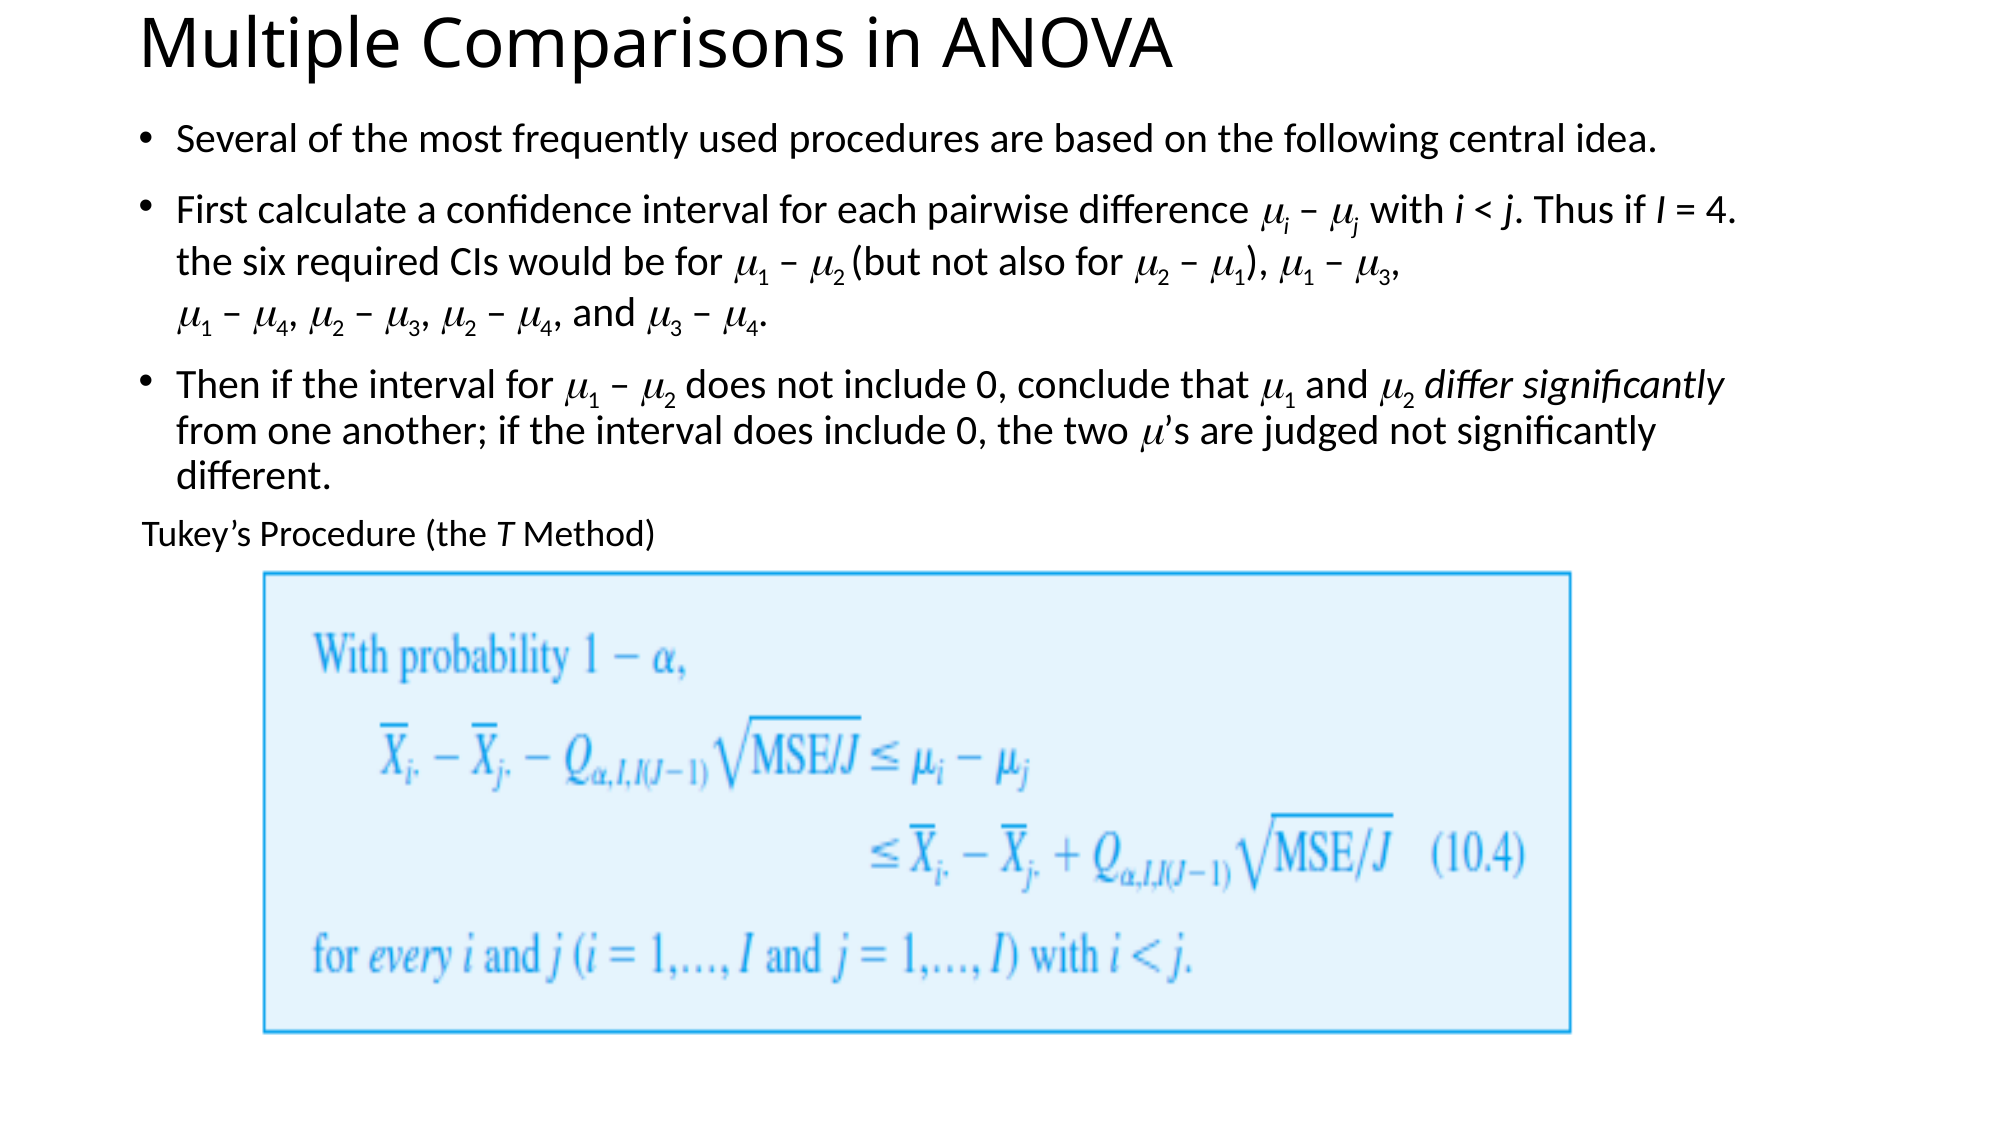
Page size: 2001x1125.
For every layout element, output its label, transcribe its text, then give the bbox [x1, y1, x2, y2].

list Several of the most frequently used procedures are based on the following central idea. First calculate a confidence interval for each pairwise difference i – j with i < j. Thus if I = 4. the six required CIs would be for 1 – 2 (but not also for 2 – 1), 1 – 3, 1 – 4, 2 – 3, 2 – 4, and 3 – 4. Then if the interval for 1 – 2 does not include 0, conclude that 1 and 2 differ significantly from one another; if the interval does include 0, the two ’s are judged not significantly different. [123, 109, 1778, 508]
title Multiple Comparisons in ANOVA [123, 0, 1849, 91]
picture [251, 562, 1585, 1053]
text_box Tukey’s Procedure (the T Method) [126, 501, 672, 562]
